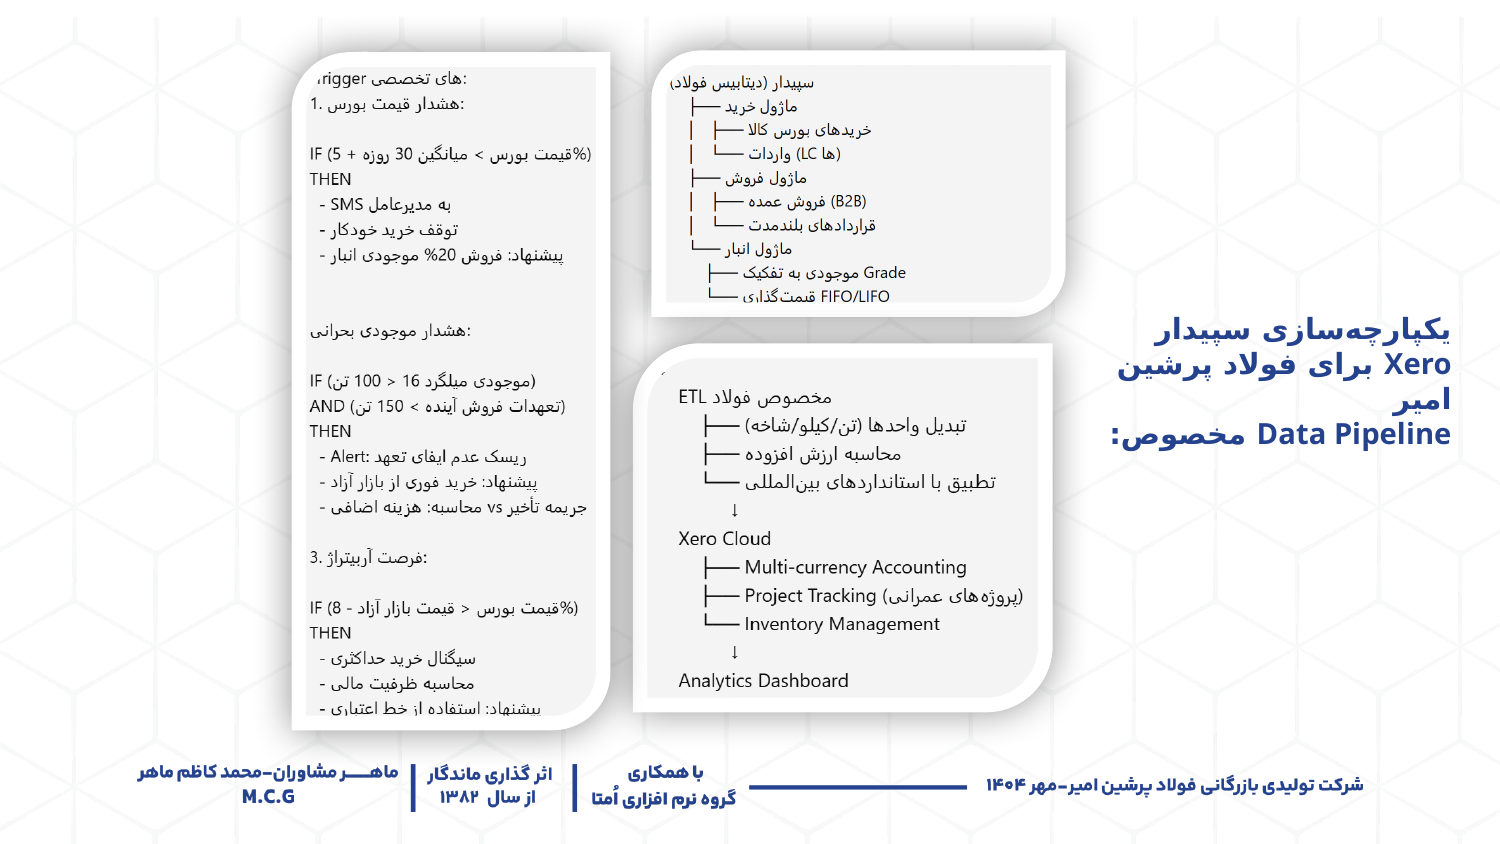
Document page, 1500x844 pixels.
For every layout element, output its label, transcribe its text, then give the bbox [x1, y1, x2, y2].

picture [0, 0, 1500, 844]
text_box یکپارچه‌سازی سپیدار Xero برای فولاد پرشین امیر Data Pipeline مخصوص: [1277, 302, 1467, 493]
